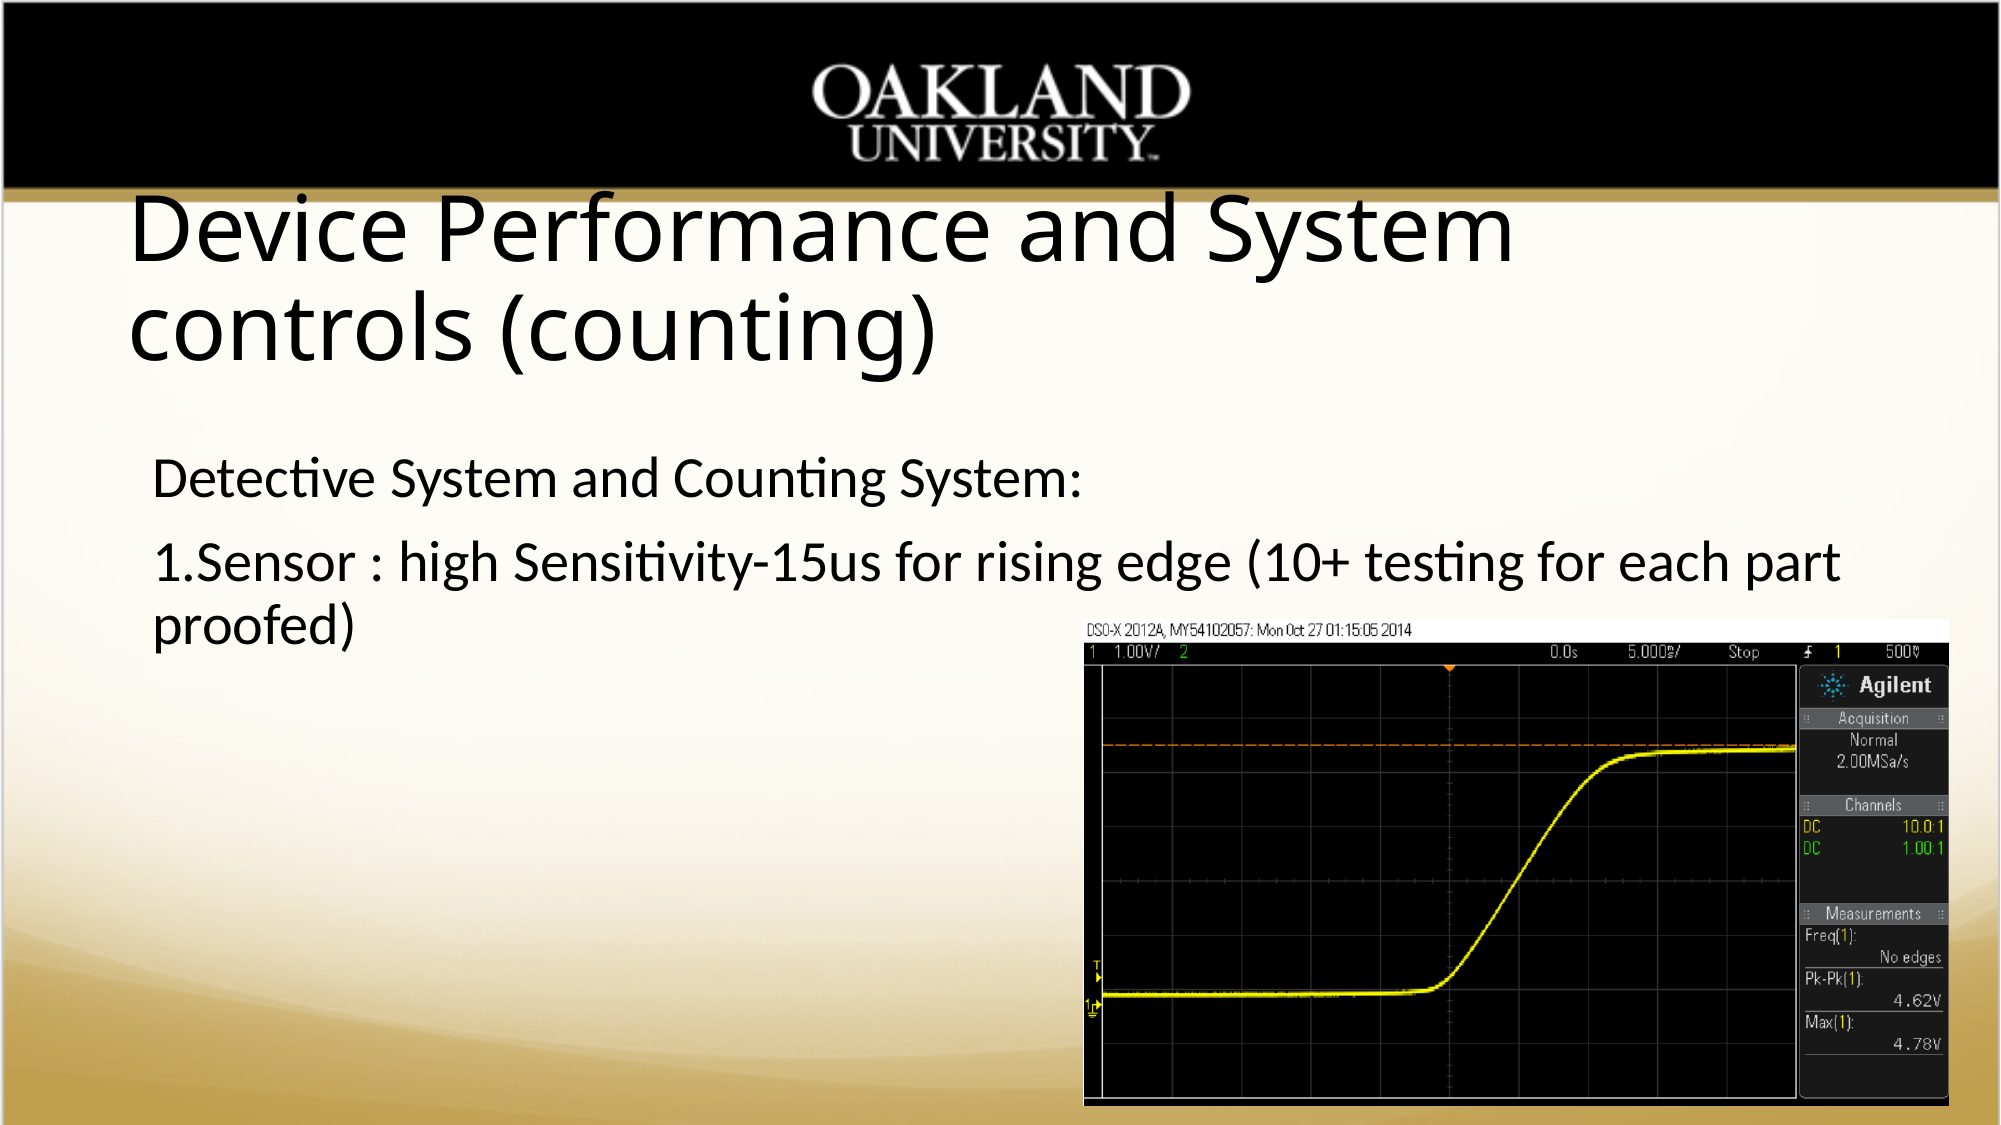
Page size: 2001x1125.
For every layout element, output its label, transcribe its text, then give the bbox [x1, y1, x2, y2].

list Detective System and Counting System: 1.Sensor : high Sensitivity-15us for rising edge (10+ testing for each part proofed) [137, 348, 1863, 1063]
picture [0, 0, 2001, 1125]
title Device Performance and System controls (counting) [112, 172, 1838, 390]
